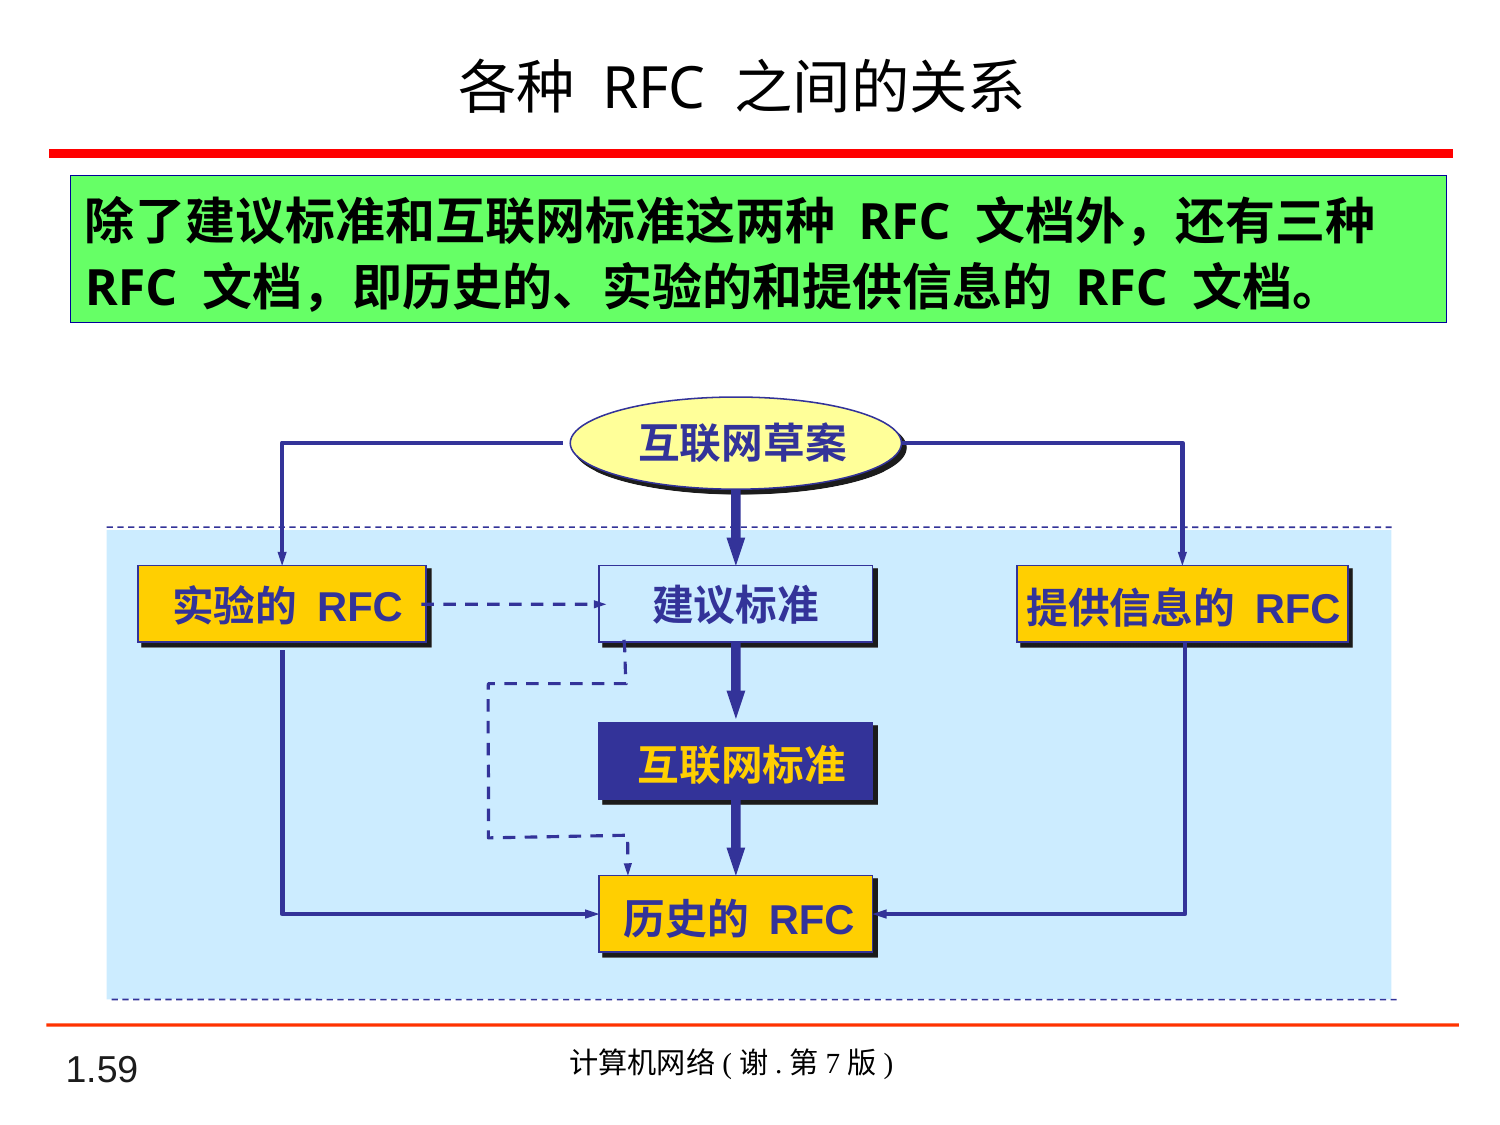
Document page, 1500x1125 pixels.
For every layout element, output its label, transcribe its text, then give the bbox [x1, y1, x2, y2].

title 各种 RFC 之间的关系 [58, 33, 1440, 137]
text_box 除了建议标准和互联网标准这两种 RFC 文档外，还有三种 RFC 文档，即历史的、实验的和提供信息的 RFC 文档。 [70, 175, 1447, 323]
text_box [106, 396, 1397, 1000]
